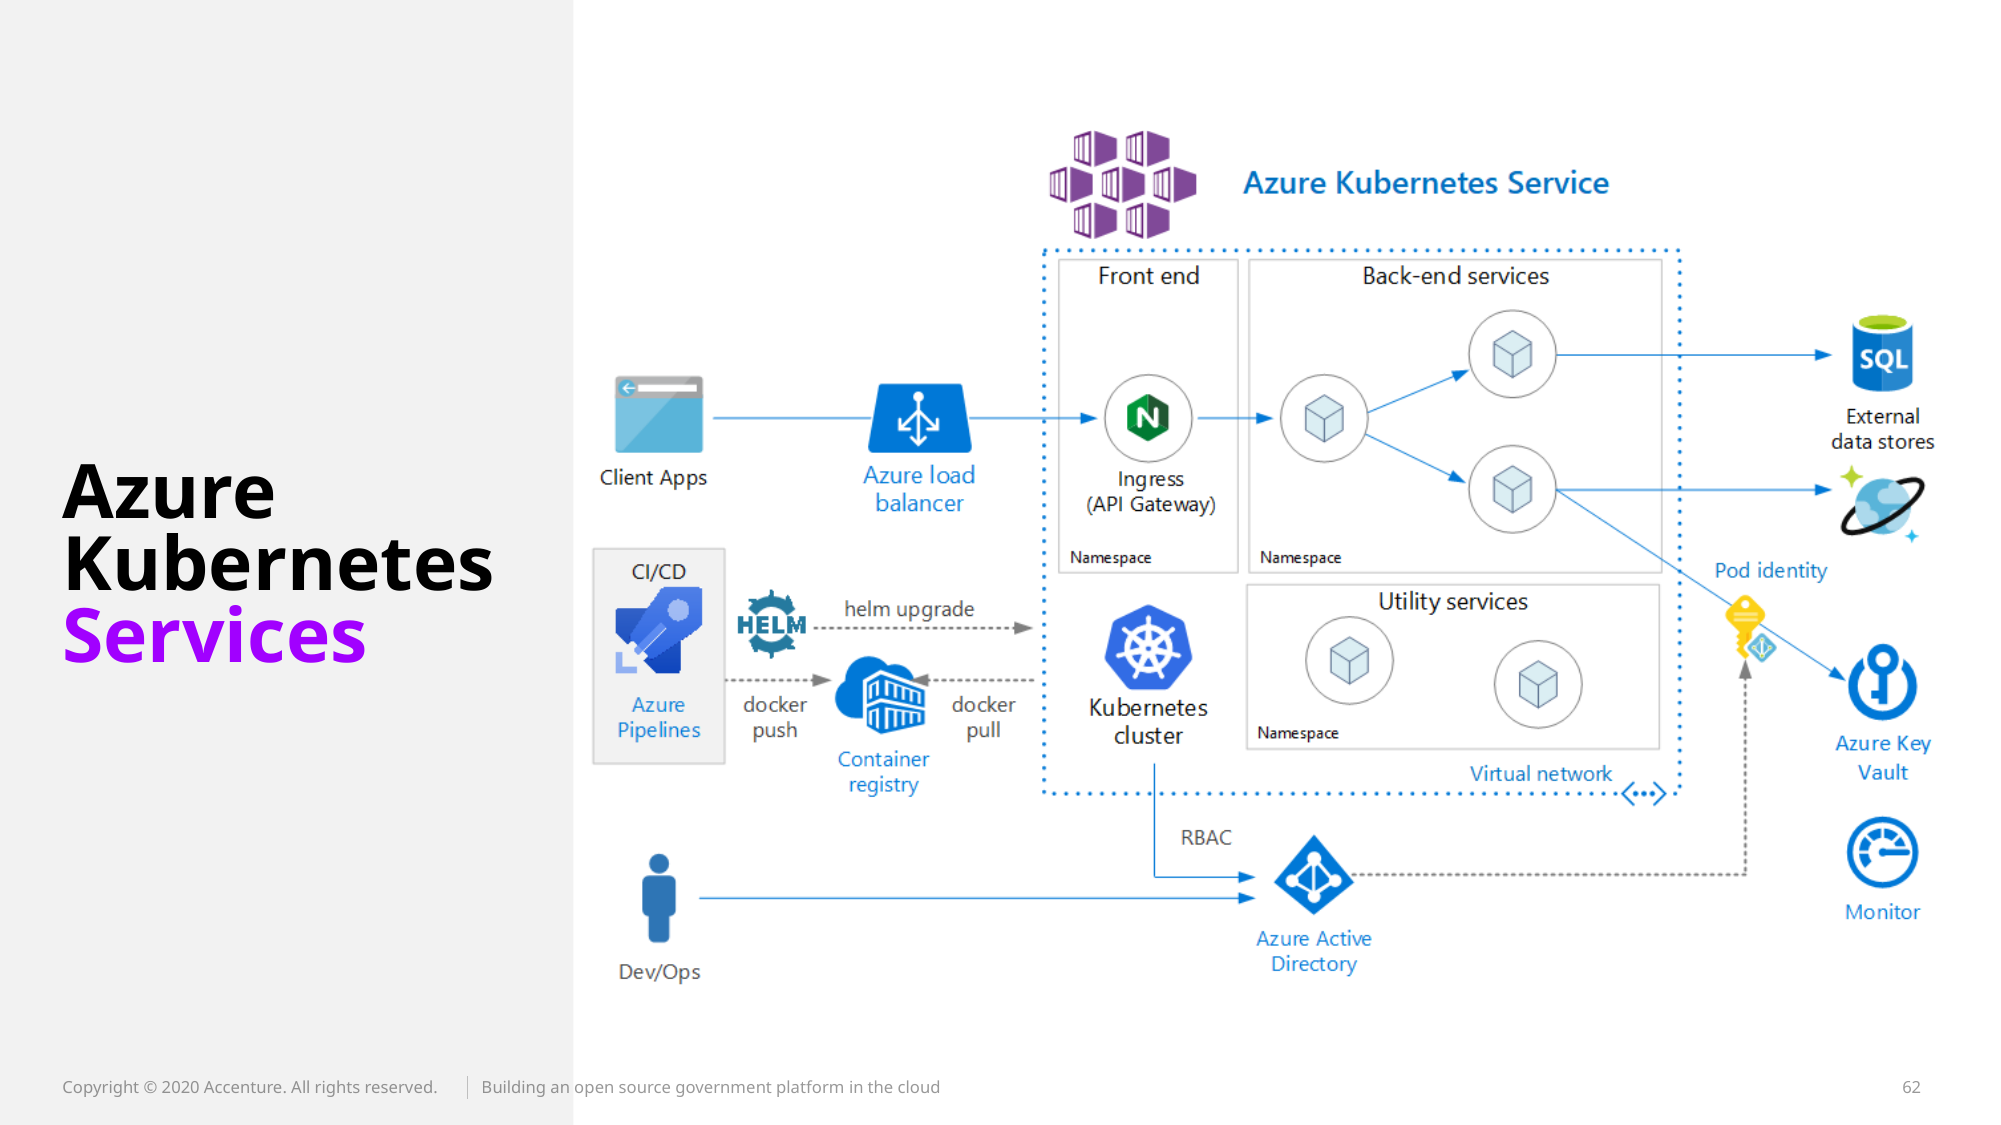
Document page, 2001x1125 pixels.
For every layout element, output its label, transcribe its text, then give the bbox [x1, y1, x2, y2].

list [588, 130, 1951, 995]
slide_number 62 [1887, 1069, 1951, 1104]
text_box Copyright © 2020 Accenture. All rights reserved. [62, 1069, 986, 1104]
text_box Azure Kubernetes Services [62, 453, 566, 672]
text_box [0, 0, 575, 1125]
